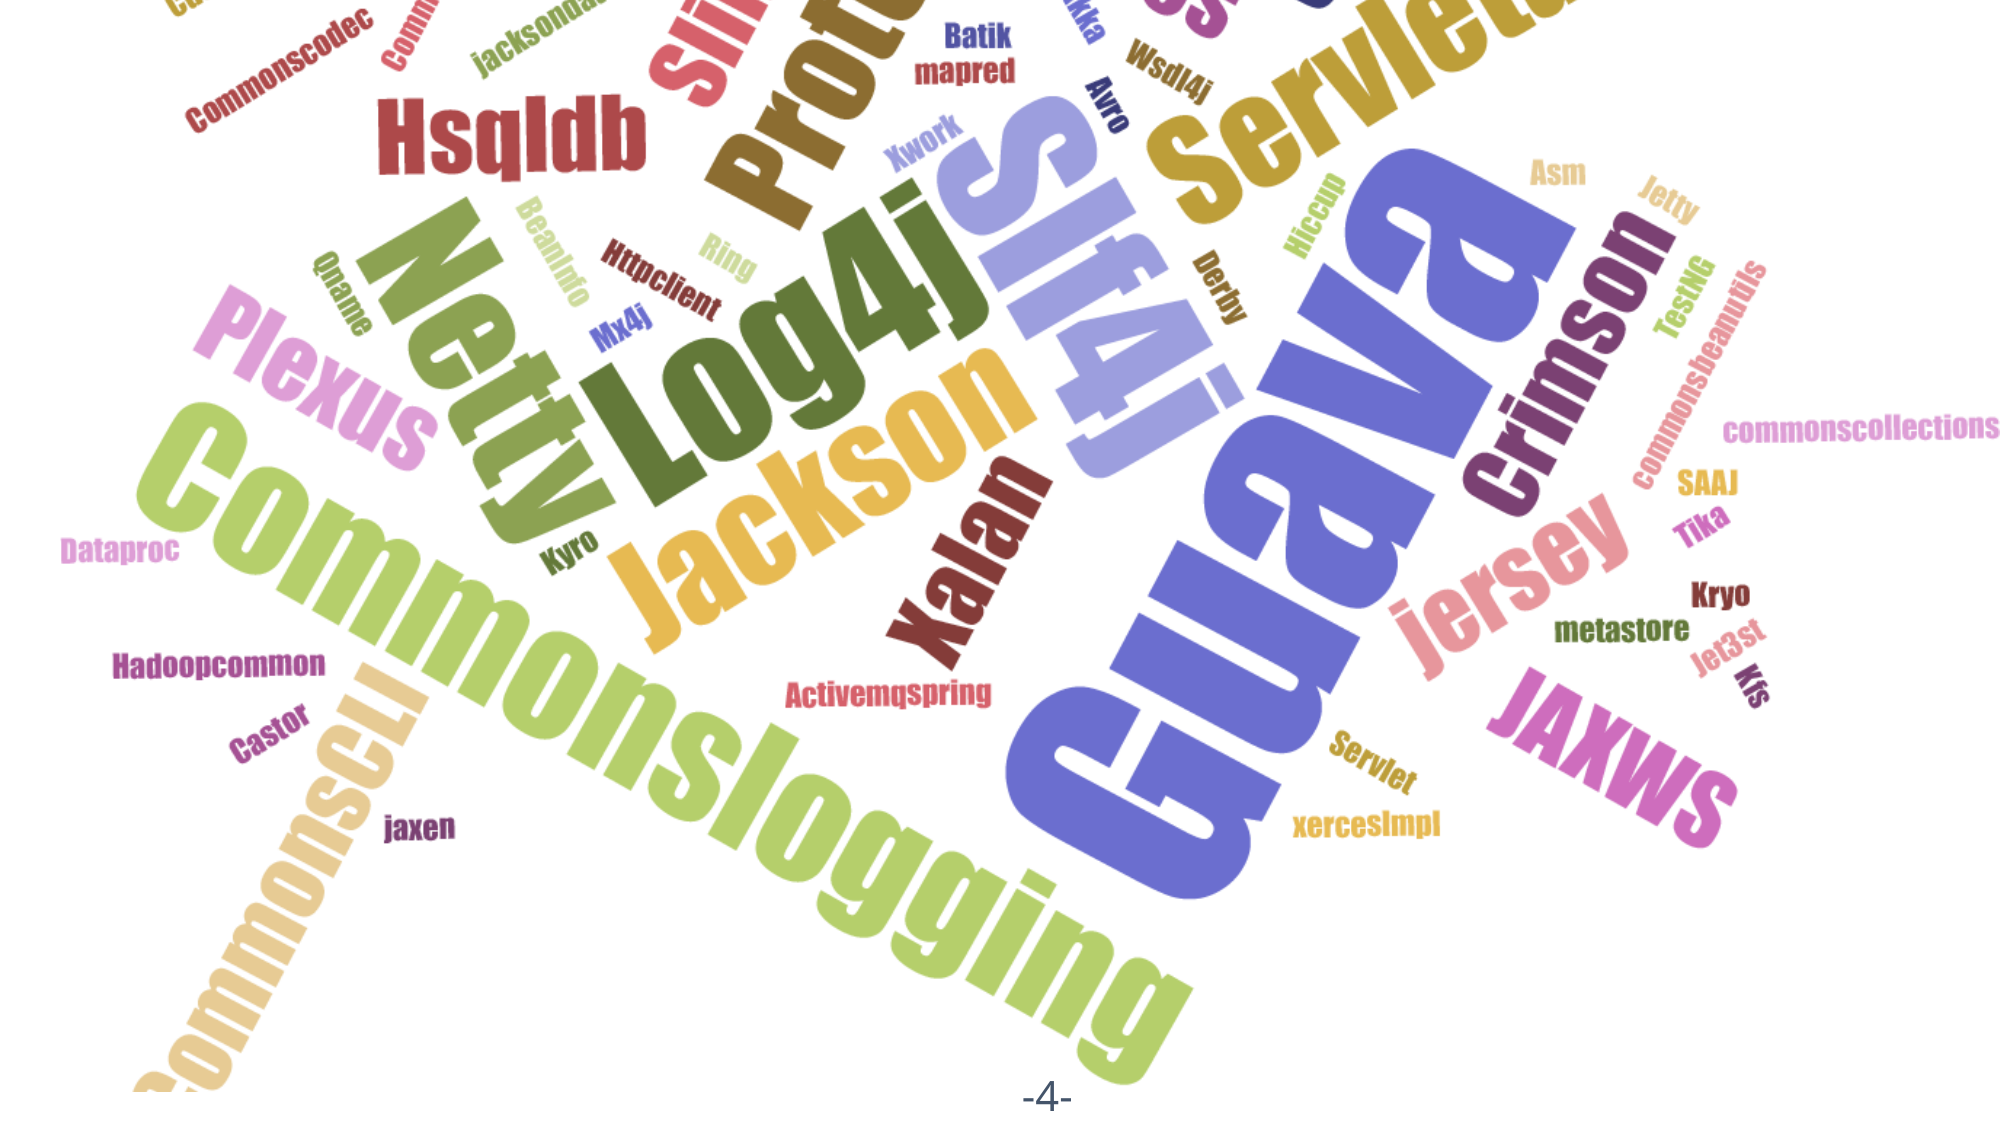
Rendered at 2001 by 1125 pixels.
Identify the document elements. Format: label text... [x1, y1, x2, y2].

picture [59, 0, 2000, 1092]
text_box -4- [822, 1092, 1273, 1125]
